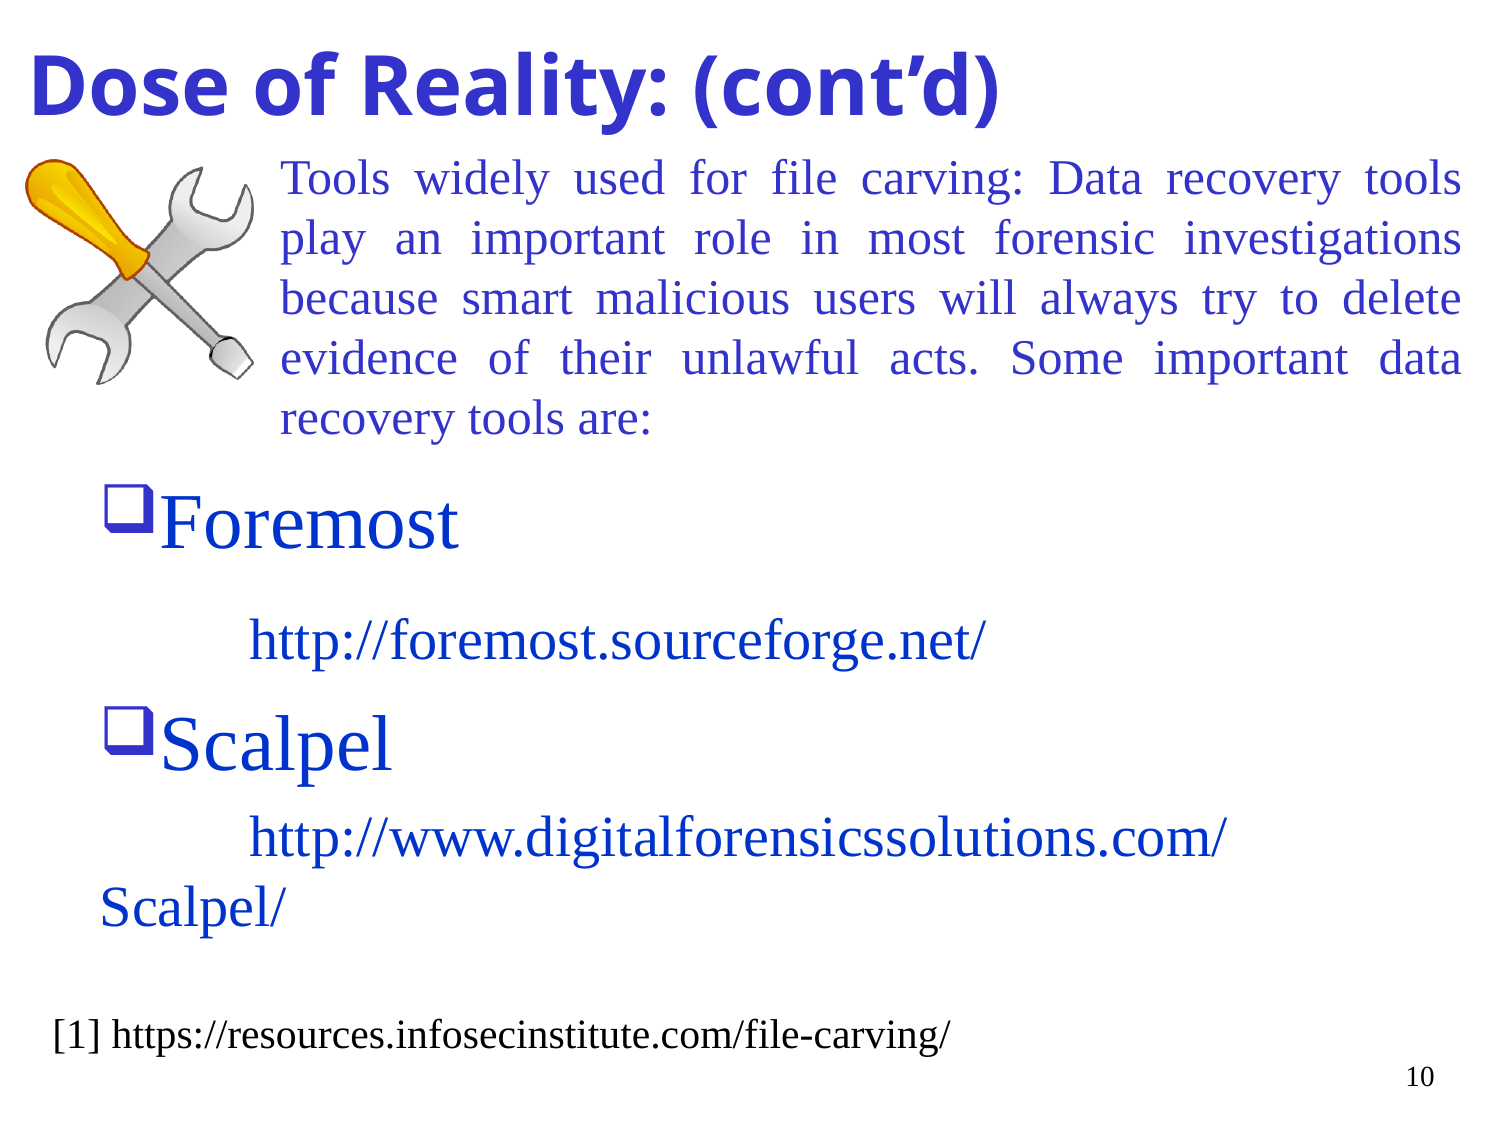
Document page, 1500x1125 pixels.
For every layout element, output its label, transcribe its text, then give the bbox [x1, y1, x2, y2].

text_box Tools widely used for file carving: Data recovery tools play an important role in most forensic investigations because smart malicious users will always try to delete evidence of their unlawful acts. Some important data recovery tools are: [265, 137, 1478, 431]
slide_number 10 [1323, 1049, 1451, 1125]
text_box Dose of Reality: (cont’d) [12, 24, 1413, 138]
text_box Foremost http://foremost.sourceforge.net/ Scalpel http://www.digitalforensicssolutions.com/ Scalpel/ [84, 462, 1435, 988]
picture [25, 158, 254, 385]
text_box [1] https://resources.infosecinstitute.com/file-carving/ [37, 999, 1400, 1065]
